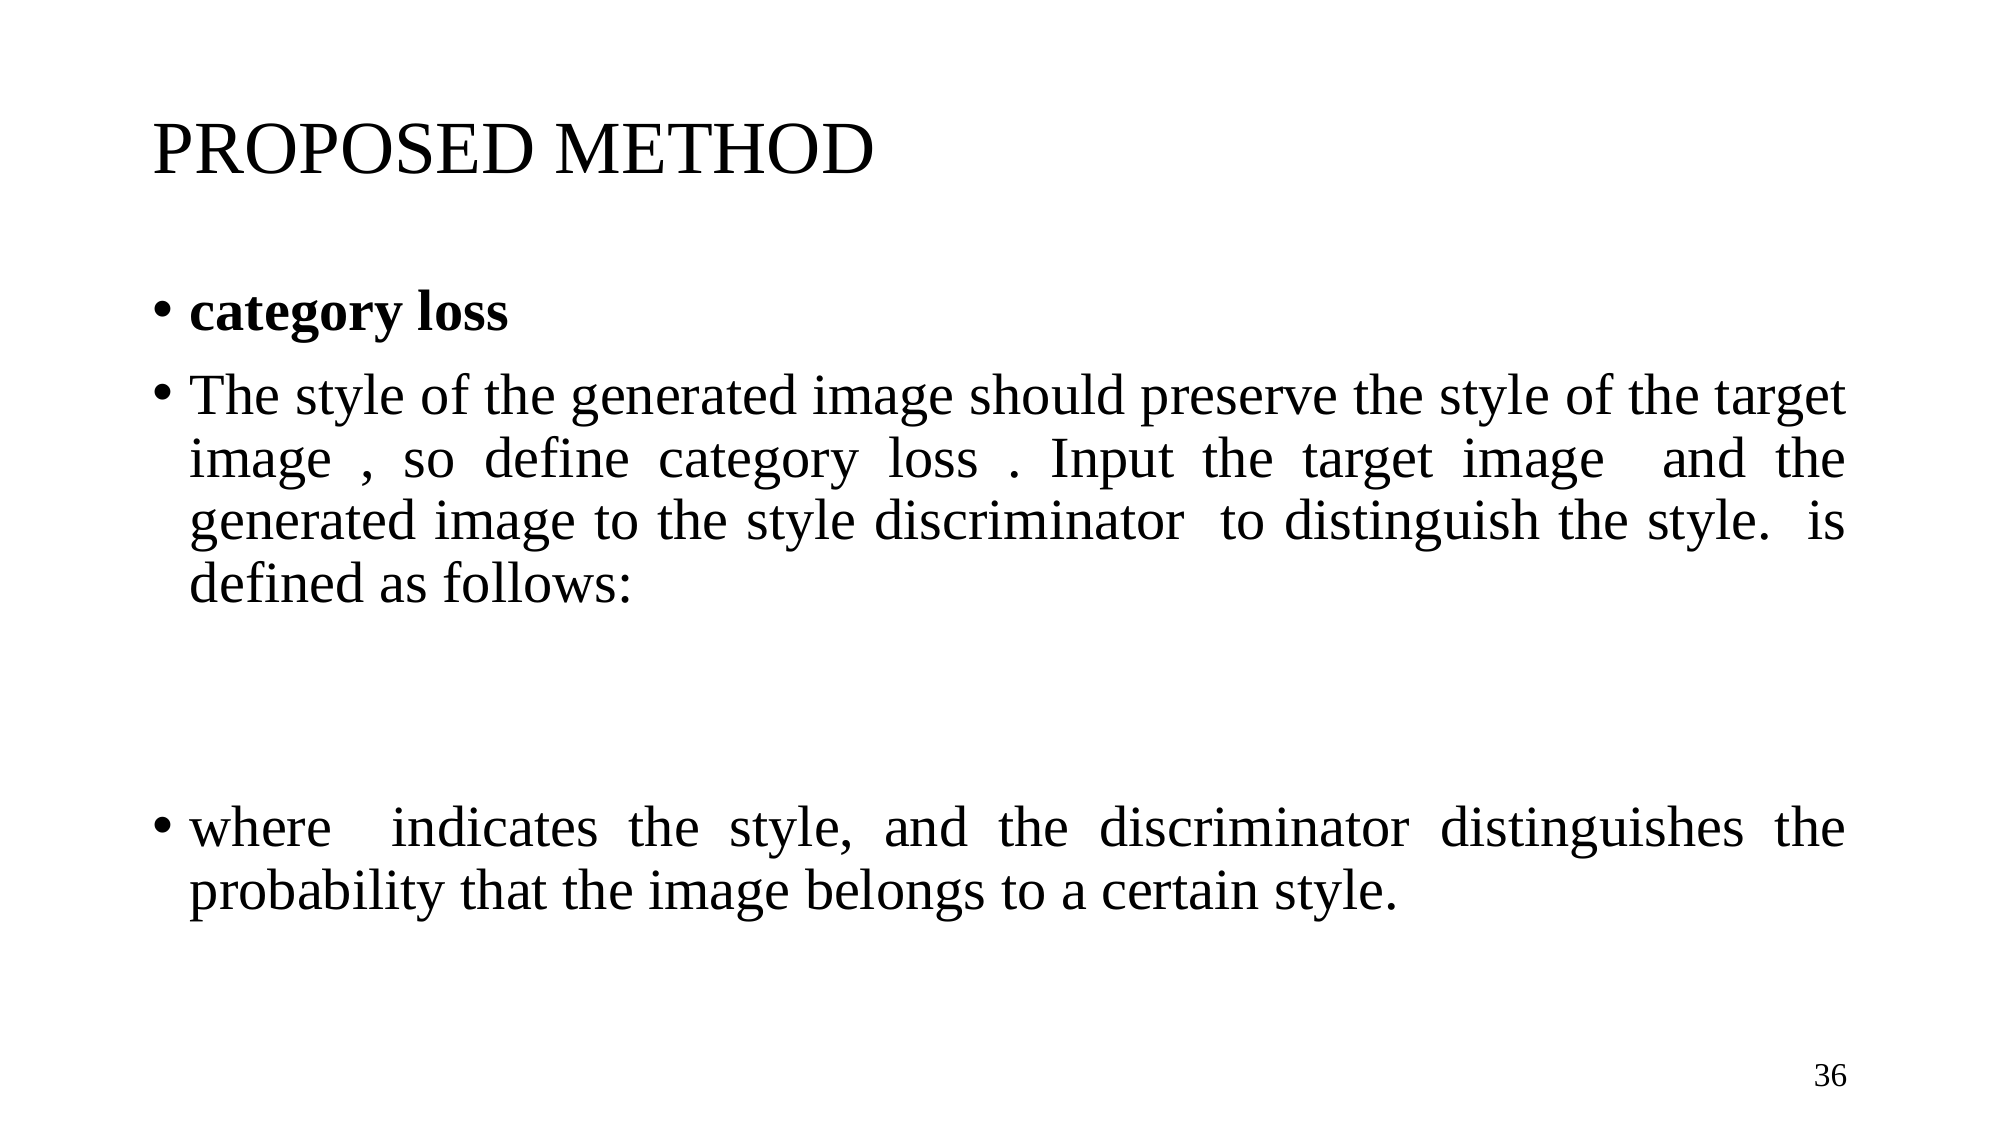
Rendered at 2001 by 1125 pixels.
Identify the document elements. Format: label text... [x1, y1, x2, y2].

slide_number 36 [1412, 1042, 1863, 1103]
title PROPOSED METHOD [137, 59, 1863, 238]
